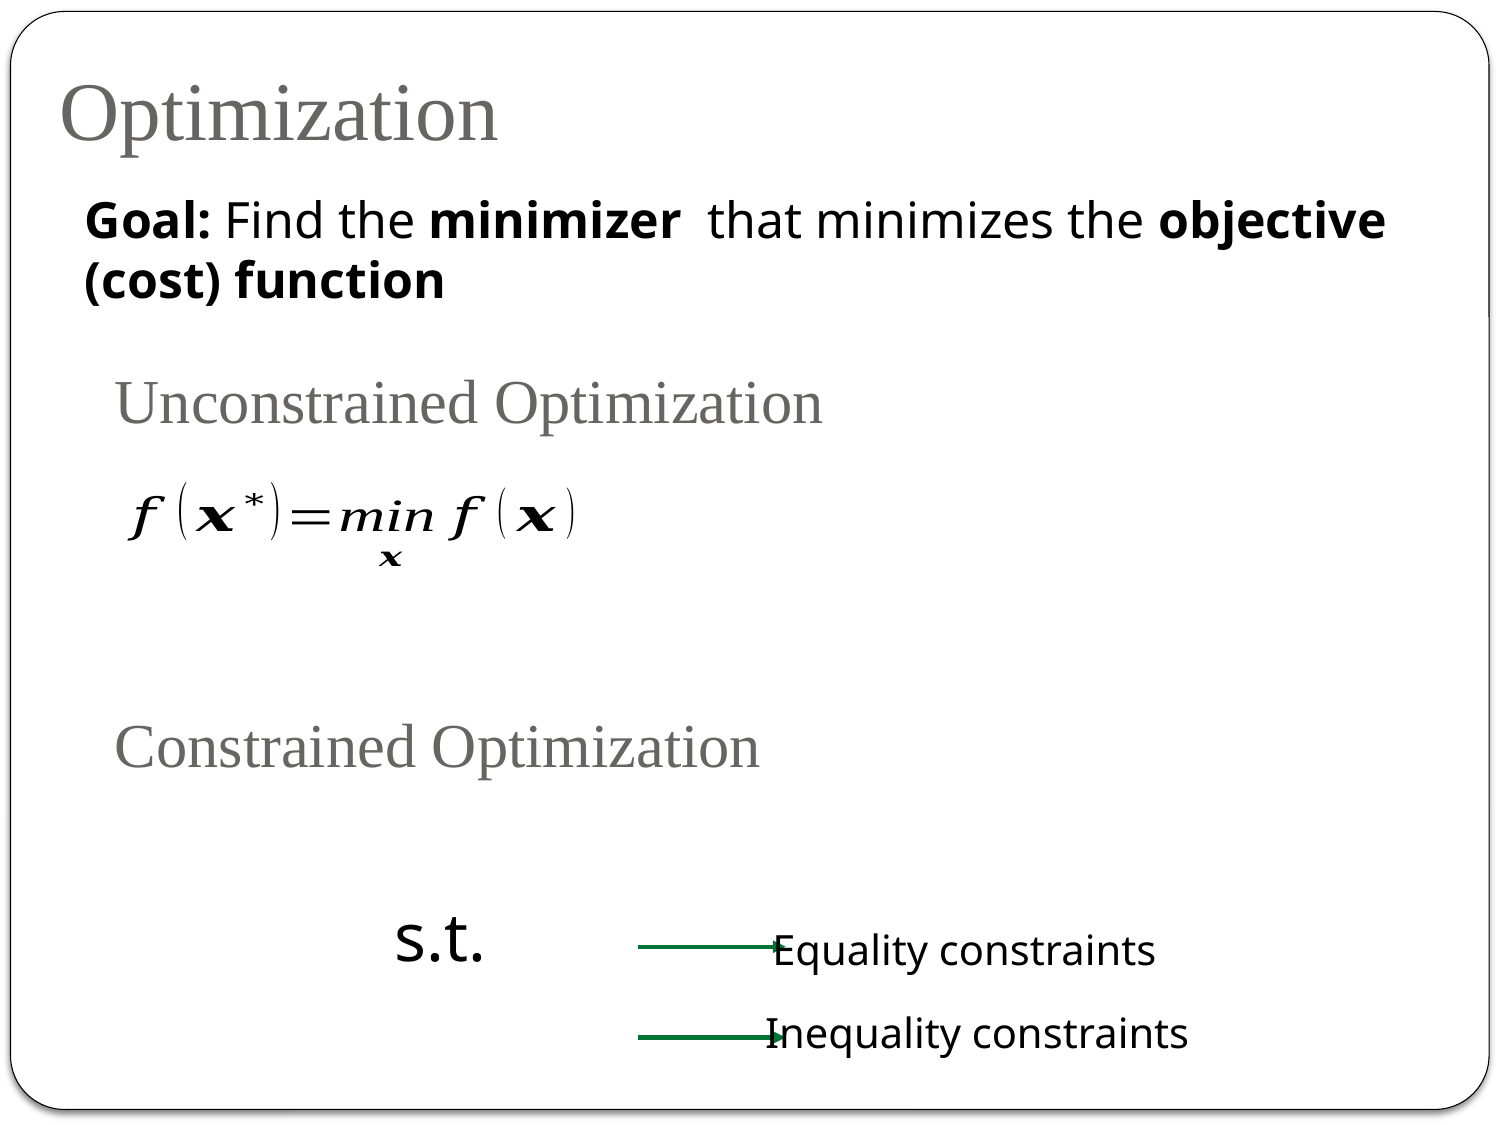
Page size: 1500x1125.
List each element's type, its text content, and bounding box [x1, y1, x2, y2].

text_box Equality constraints [757, 916, 1172, 982]
text_box Inequality constraints [750, 999, 1205, 1065]
text_box Unconstrained Optimization [99, 353, 1500, 444]
text_box Constrained Optimization [99, 698, 1500, 788]
text_box Optimization [44, 50, 1476, 165]
